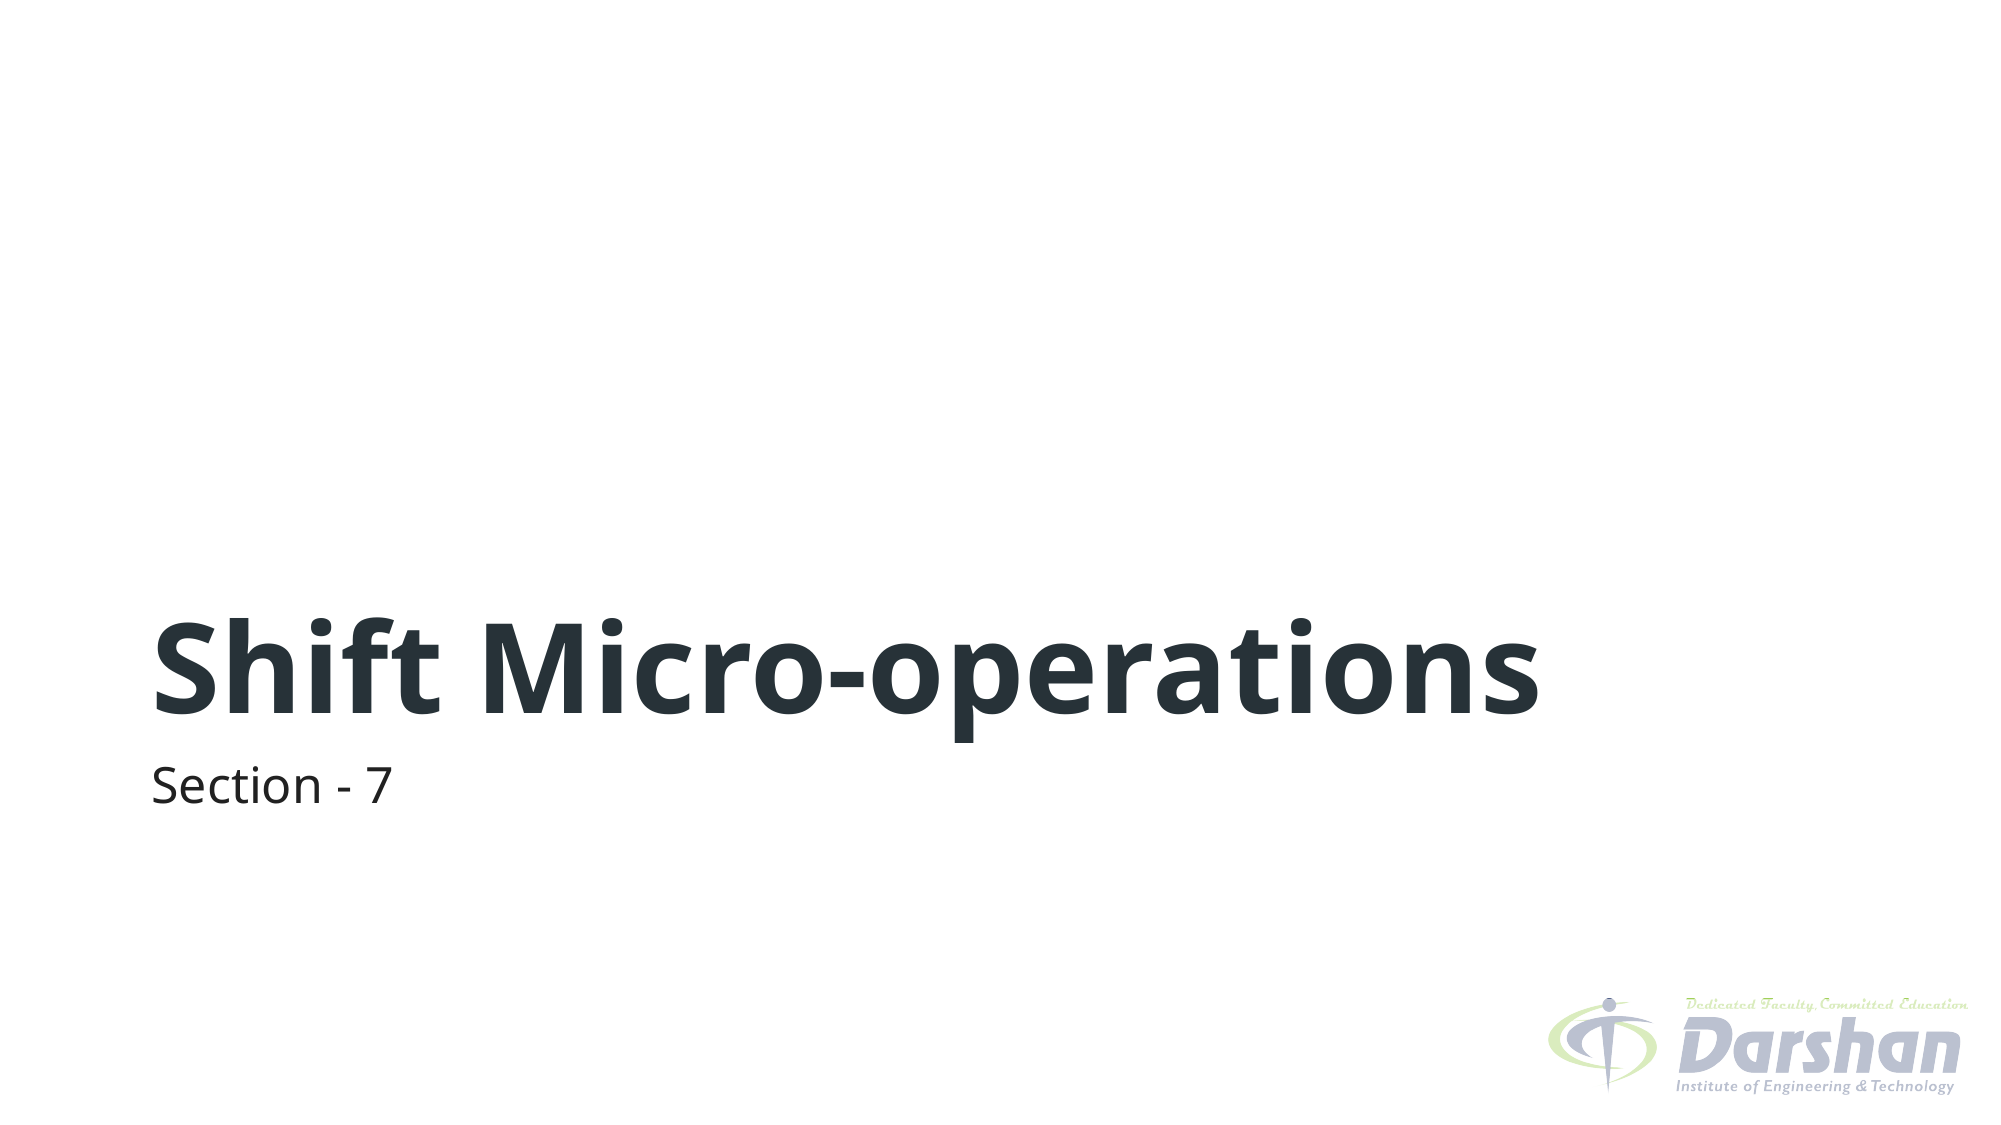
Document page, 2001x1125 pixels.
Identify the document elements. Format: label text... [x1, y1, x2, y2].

text_box 1 [1548, 998, 1968, 1095]
list Section - 7 [136, 752, 1862, 999]
title Shift Micro-operations [136, 280, 1862, 749]
